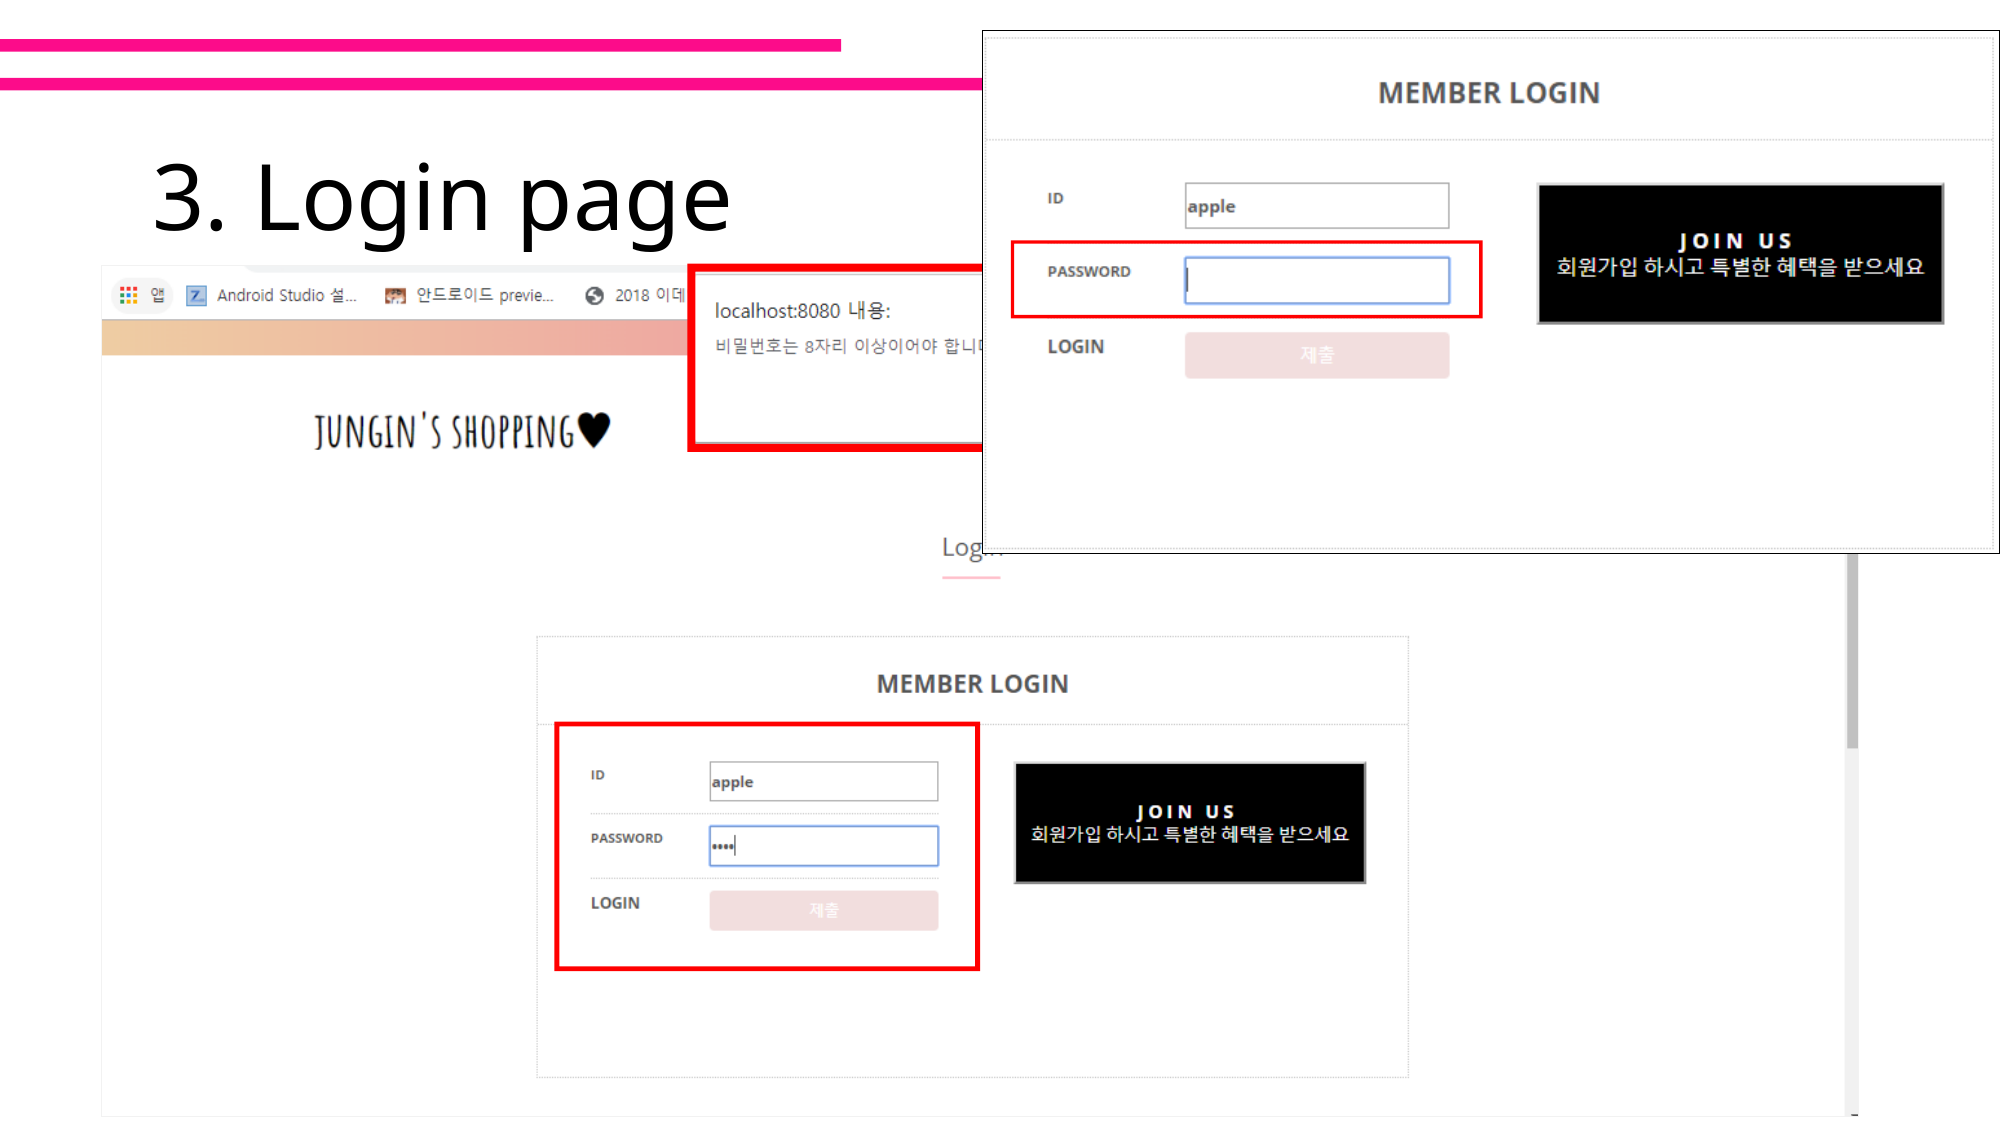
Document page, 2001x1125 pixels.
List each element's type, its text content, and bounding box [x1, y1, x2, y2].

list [101, 265, 1859, 1117]
text_box [0, 77, 982, 91]
picture [982, 30, 2000, 554]
title 3. Login page [137, 91, 982, 265]
text_box [0, 38, 842, 53]
